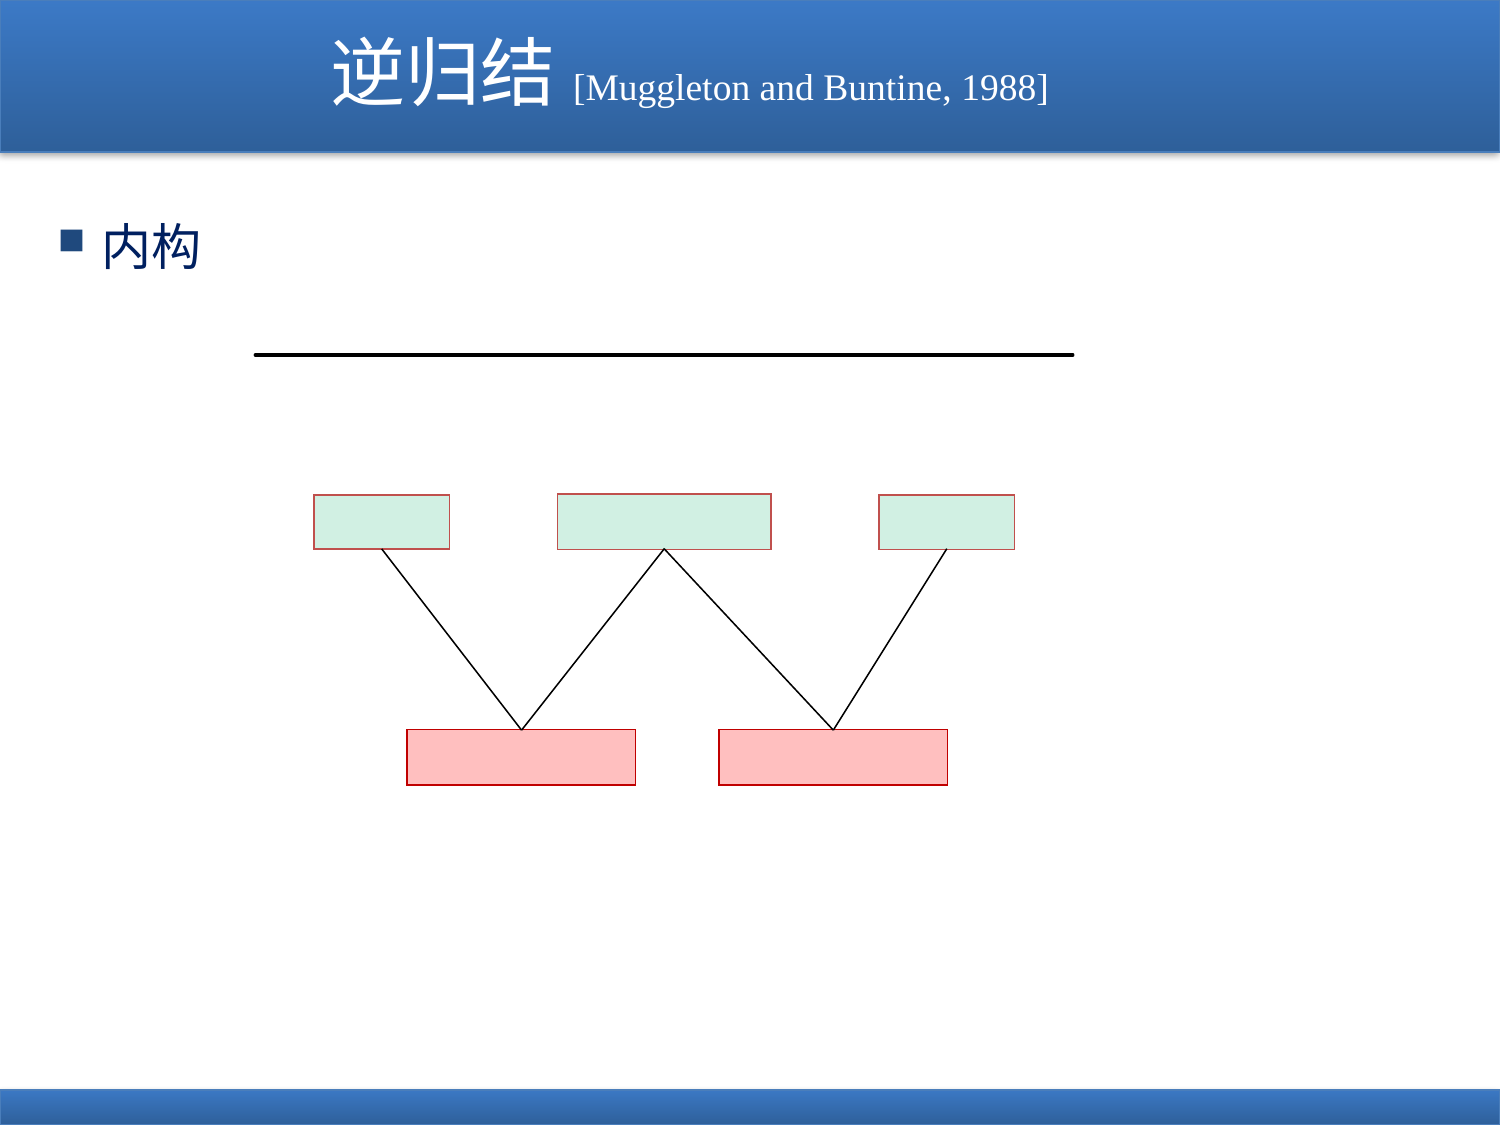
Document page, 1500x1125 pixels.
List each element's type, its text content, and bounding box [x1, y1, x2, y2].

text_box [314, 494, 1014, 785]
list 内构 [42, 190, 1457, 999]
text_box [250, 288, 1079, 473]
title 逆归结[Muggleton and Buntine, 1988] [42, 7, 1337, 135]
